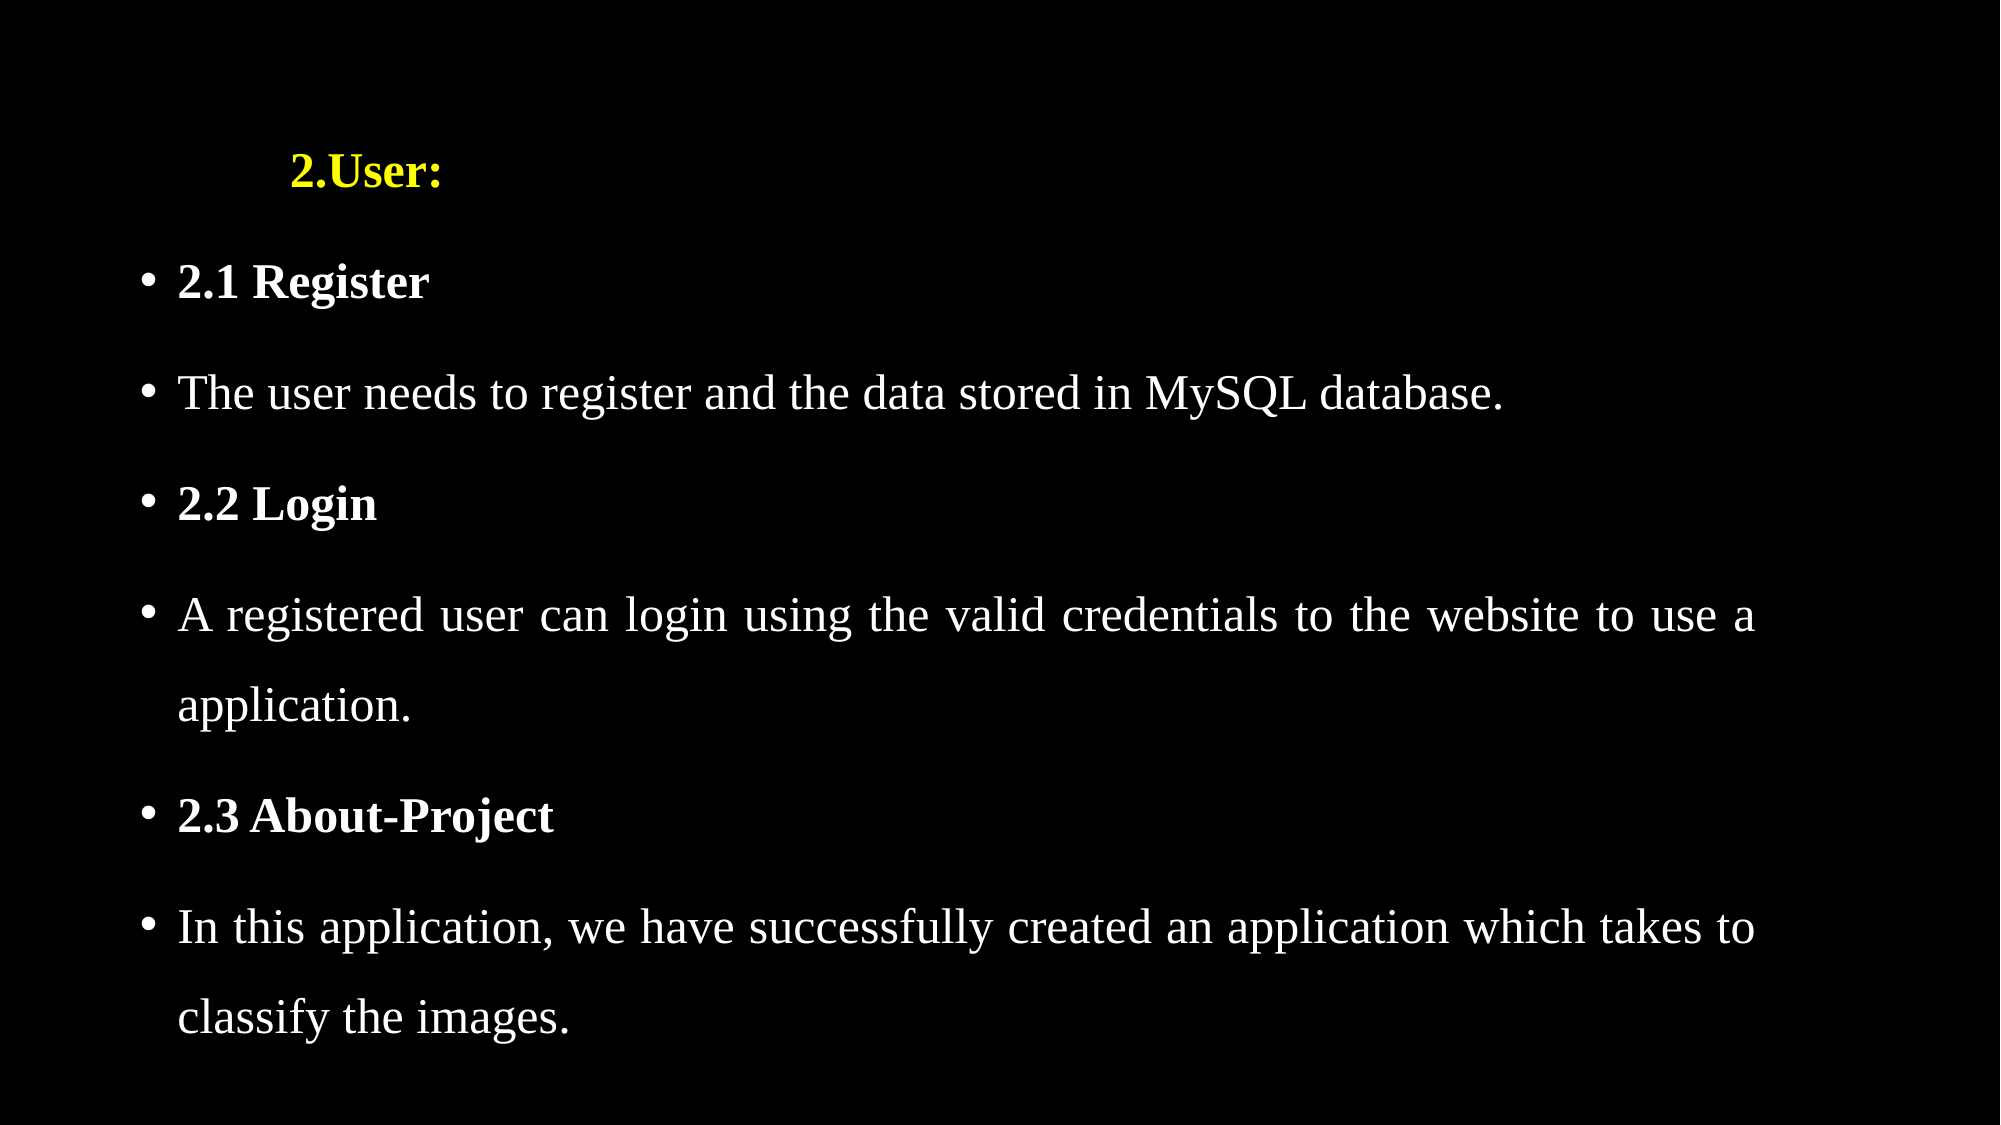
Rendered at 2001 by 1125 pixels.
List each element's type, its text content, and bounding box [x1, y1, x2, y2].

list 2.User: 2.1 Register The user needs to register and the data stored in MySQL database. 2.2 Login A registered user can login using the valid credentials to the website to use a application. 2.3 About-Project In this application, we have successfully created an application which takes to classify the images. [124, 136, 1773, 1082]
